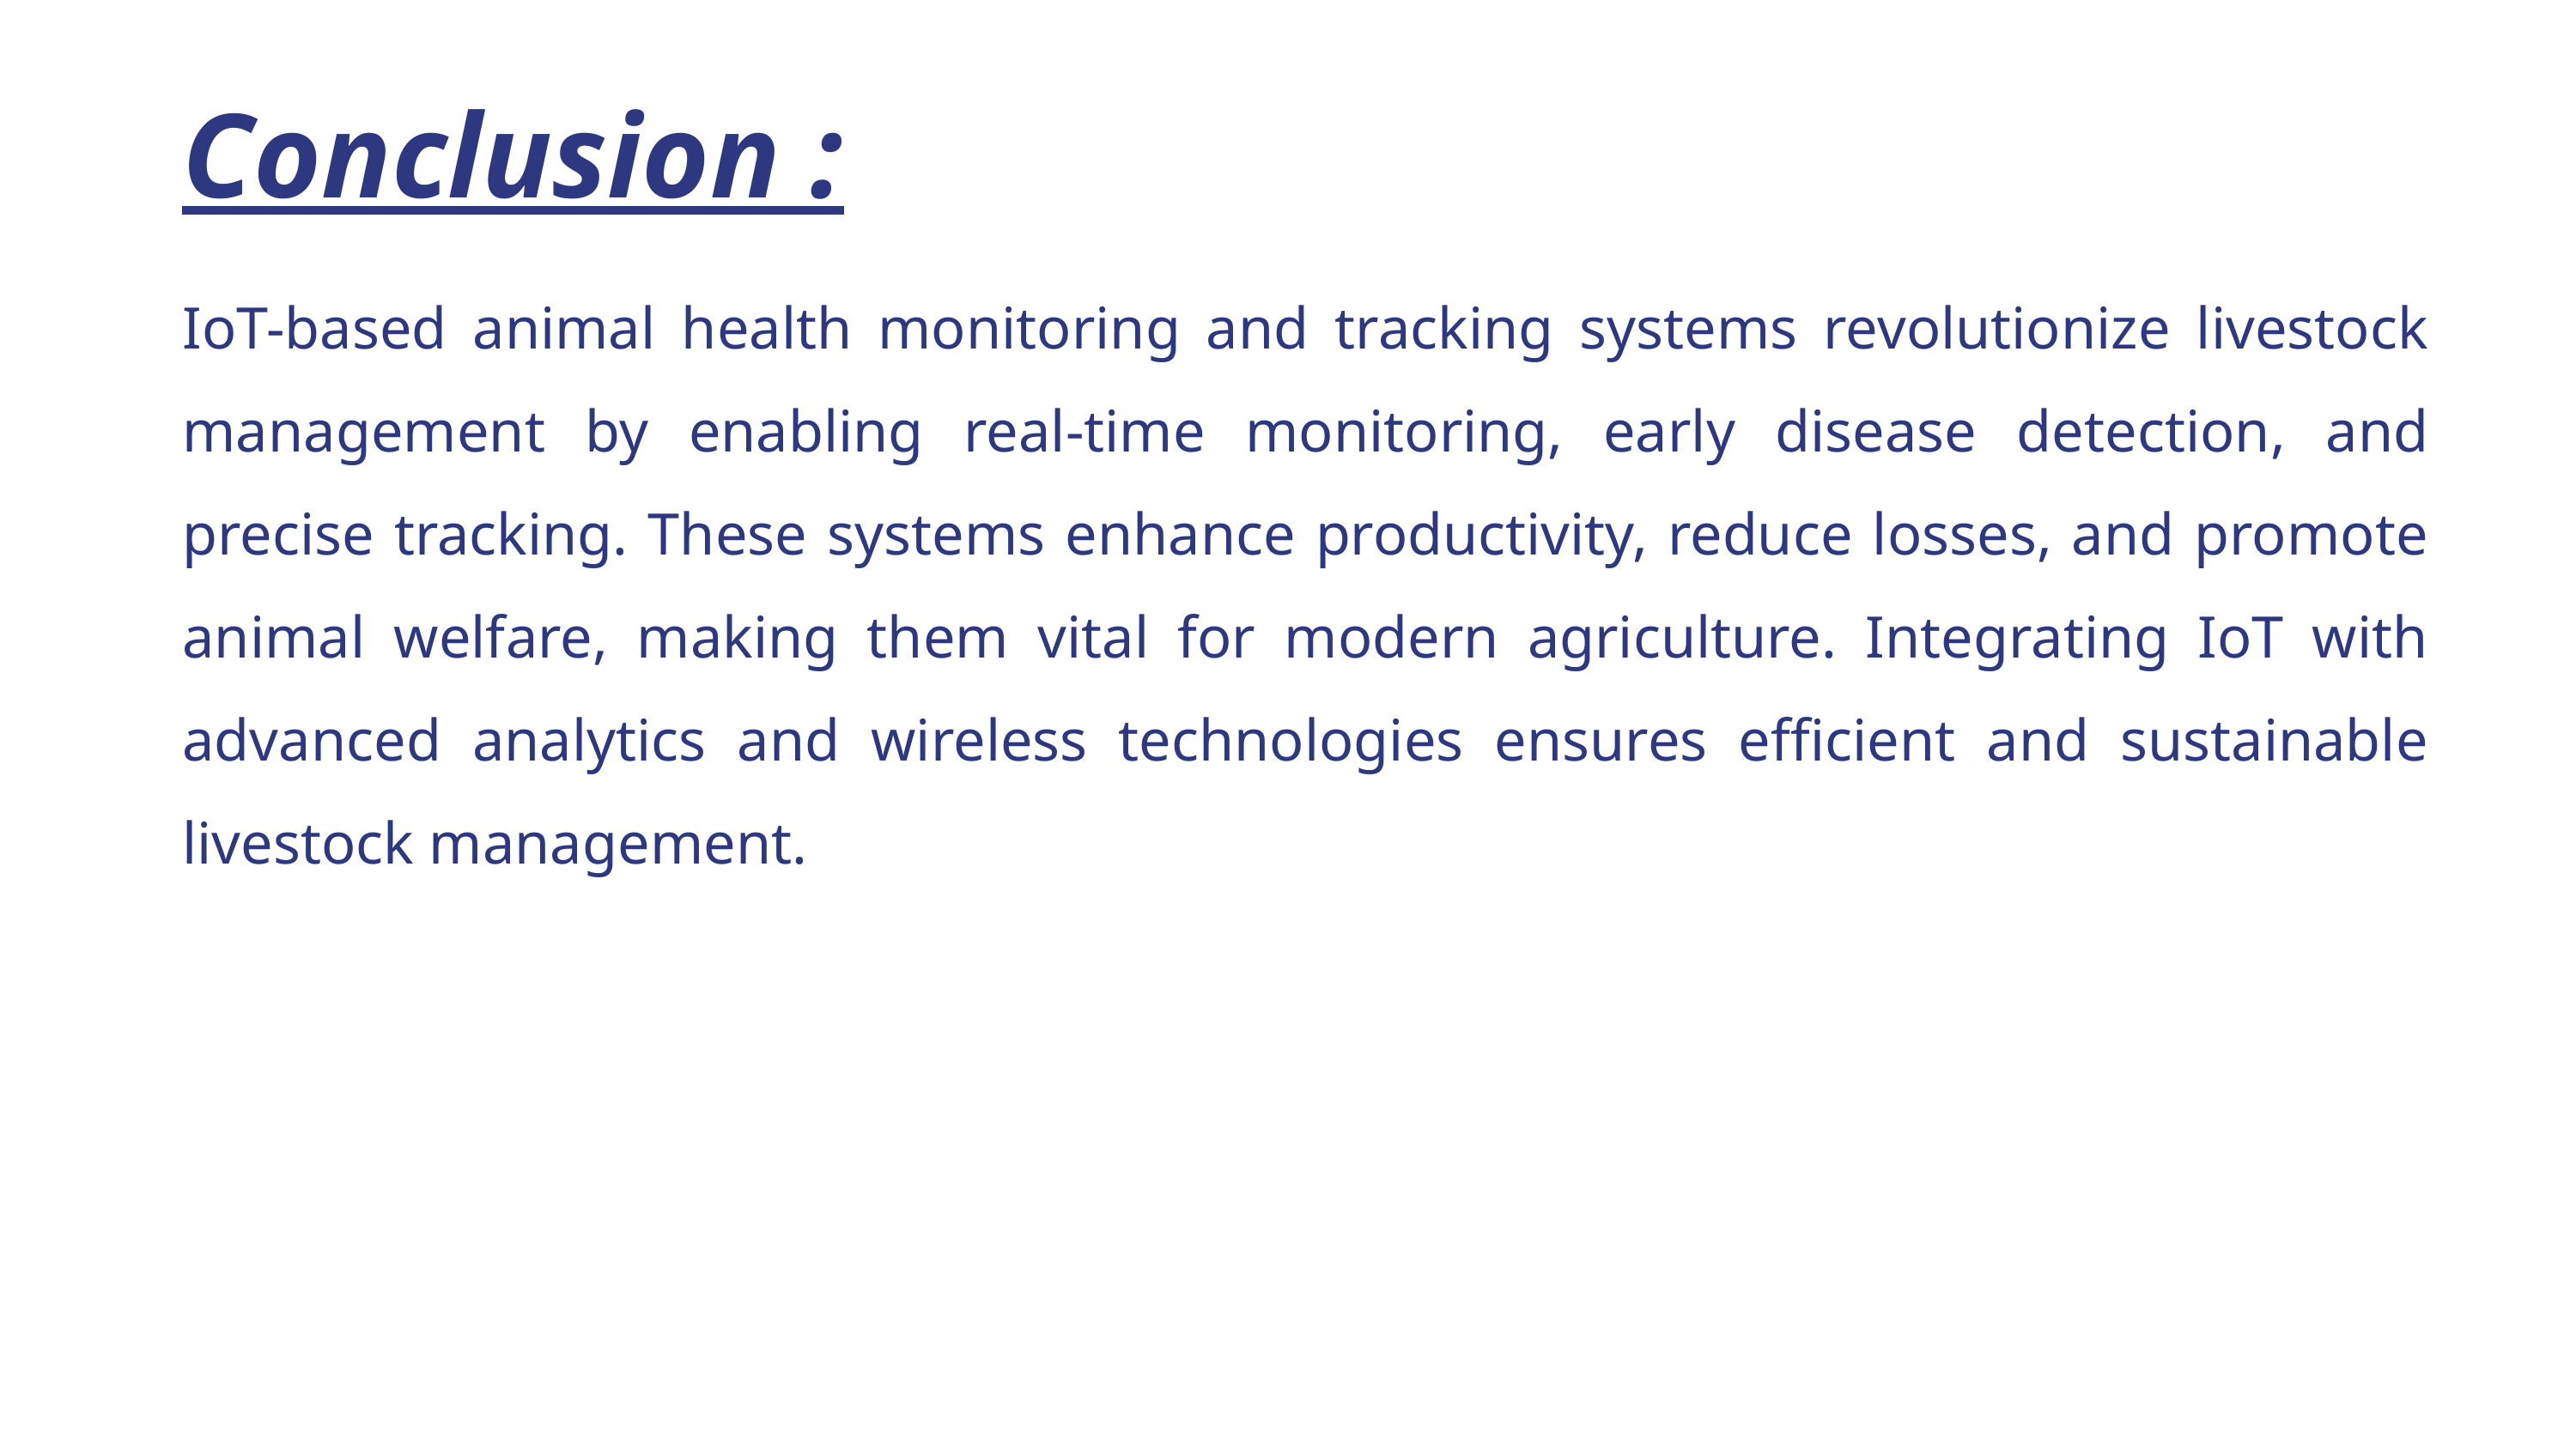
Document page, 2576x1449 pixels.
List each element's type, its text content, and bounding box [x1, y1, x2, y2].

text_box Conclusion : [182, 58, 1116, 221]
text_box IoT-based animal health monitoring and tracking systems revolutionize livestock management by enabling real-time monitoring, early disease detection, and precise tracking. These systems enhance productivity, reduce losses, and promote animal welfare, making them vital for modern agriculture. Integrating IoT with advanced analytics and wireless technologies ensures efficient and sustainable livestock management. [182, 257, 2432, 1184]
